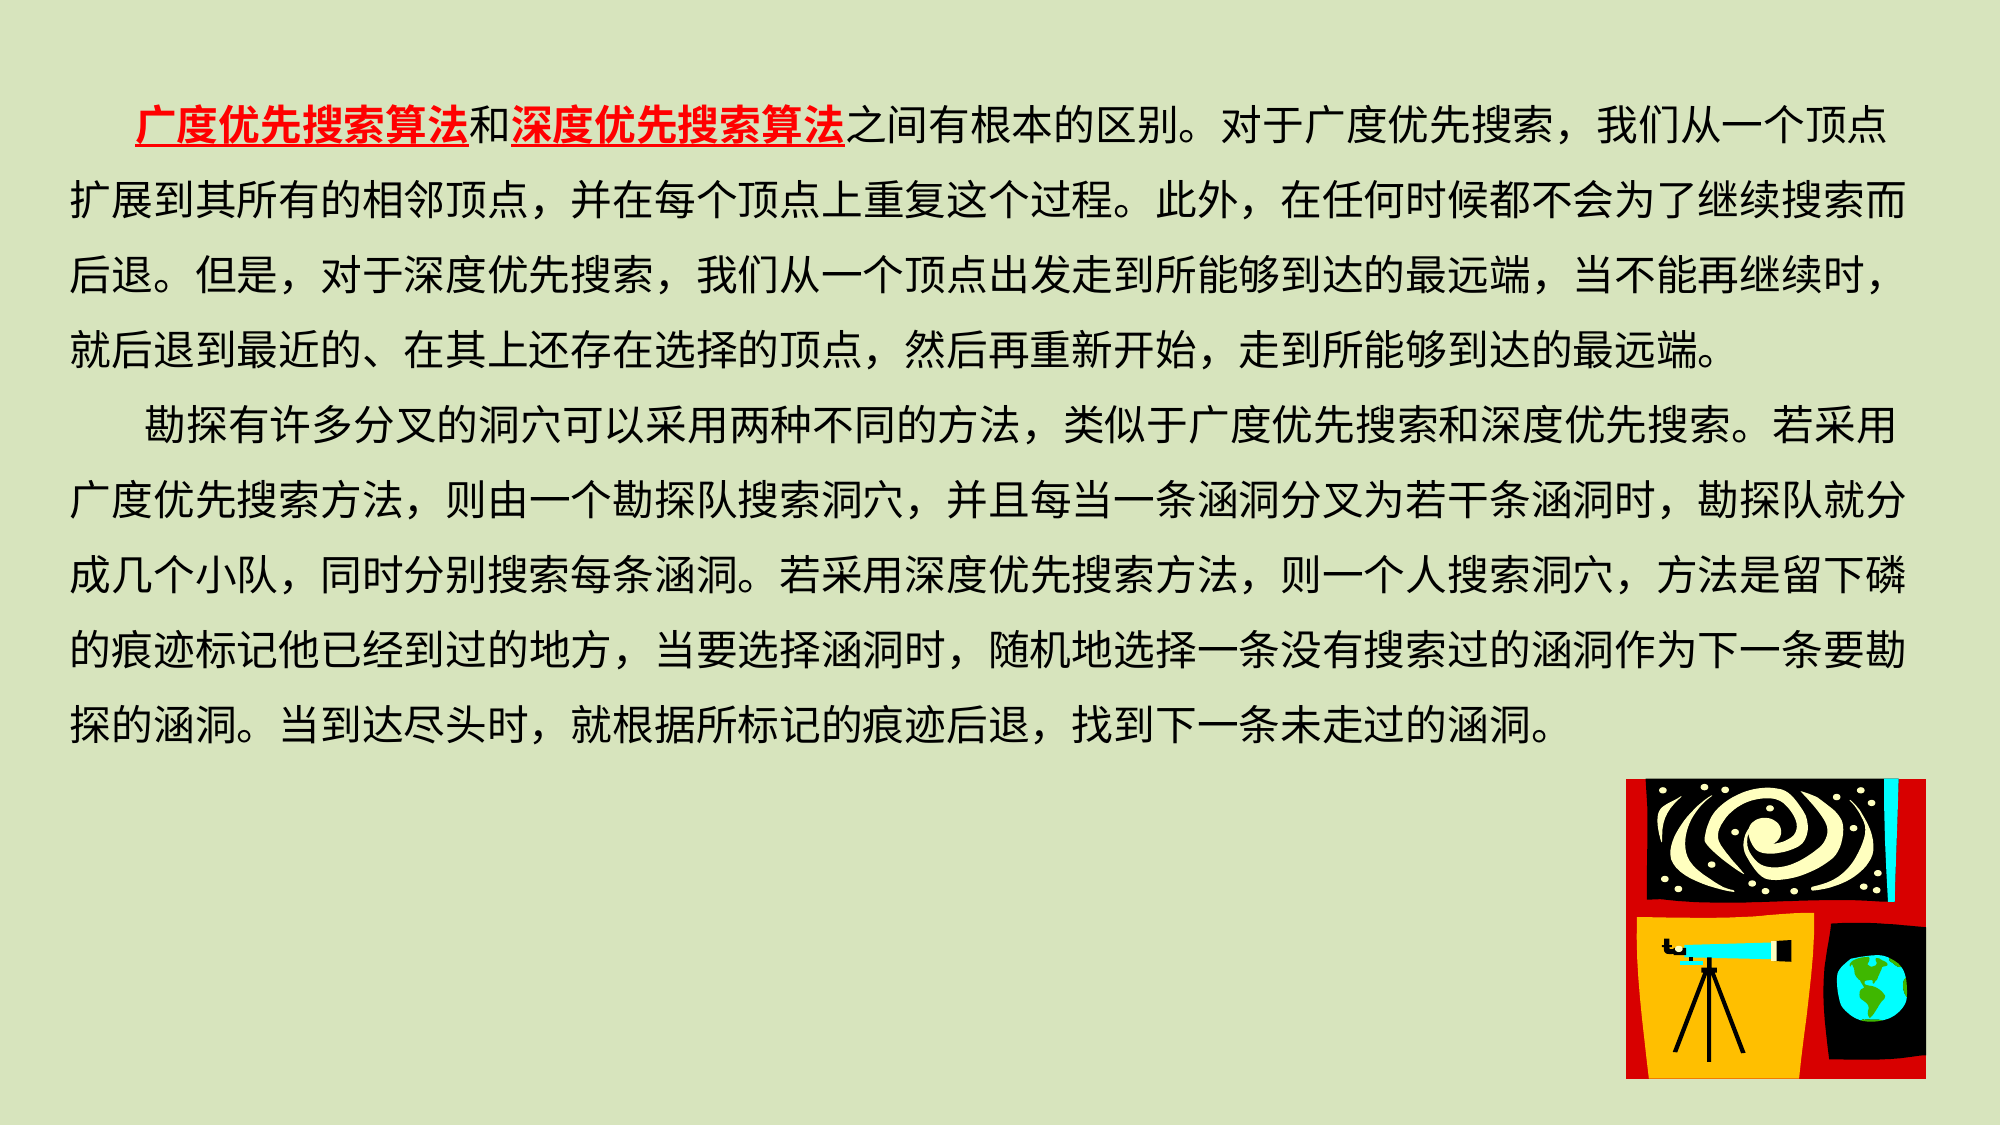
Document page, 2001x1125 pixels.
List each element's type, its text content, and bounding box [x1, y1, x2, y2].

list 广度优先搜索算法和深度优先搜索算法之间有根本的区别。对于广度优先搜索，我们从一个顶点扩展到其所有的相邻顶点，并在每个顶点上重复这个过程。此外，在任何时候都不会为了继续搜索而后退。但是，对于深度优先搜索，我们从一个顶点出发走到所能够到达的最远端，当不能再继续时，就后退到最近的、在其上还存在选择的顶点，然后再重新开始，走到所能够到达的最远端。 勘探有许多分叉的洞穴可以采用两种不同的方法，类似于广度优先搜索和深度优先搜索。若采用广度优先搜索方法，则由一个勘探队搜索洞穴，并且每当一条涵洞分叉为若干条涵洞时，勘探队就分成几个小队，同时分别搜索每条涵洞。若采用深度优先搜索方法，则一个人搜索洞穴，方法是留下磷的痕迹标记他已经到过的地方，当要选择涵洞时，随机地选择一条没有搜索过的涵洞作为下一条要勘探的涵洞。当到达尽头时，就根据所标记的痕迹后退，找到下一条未走过的涵洞。 [55, 66, 1945, 929]
picture [1625, 778, 1927, 1079]
